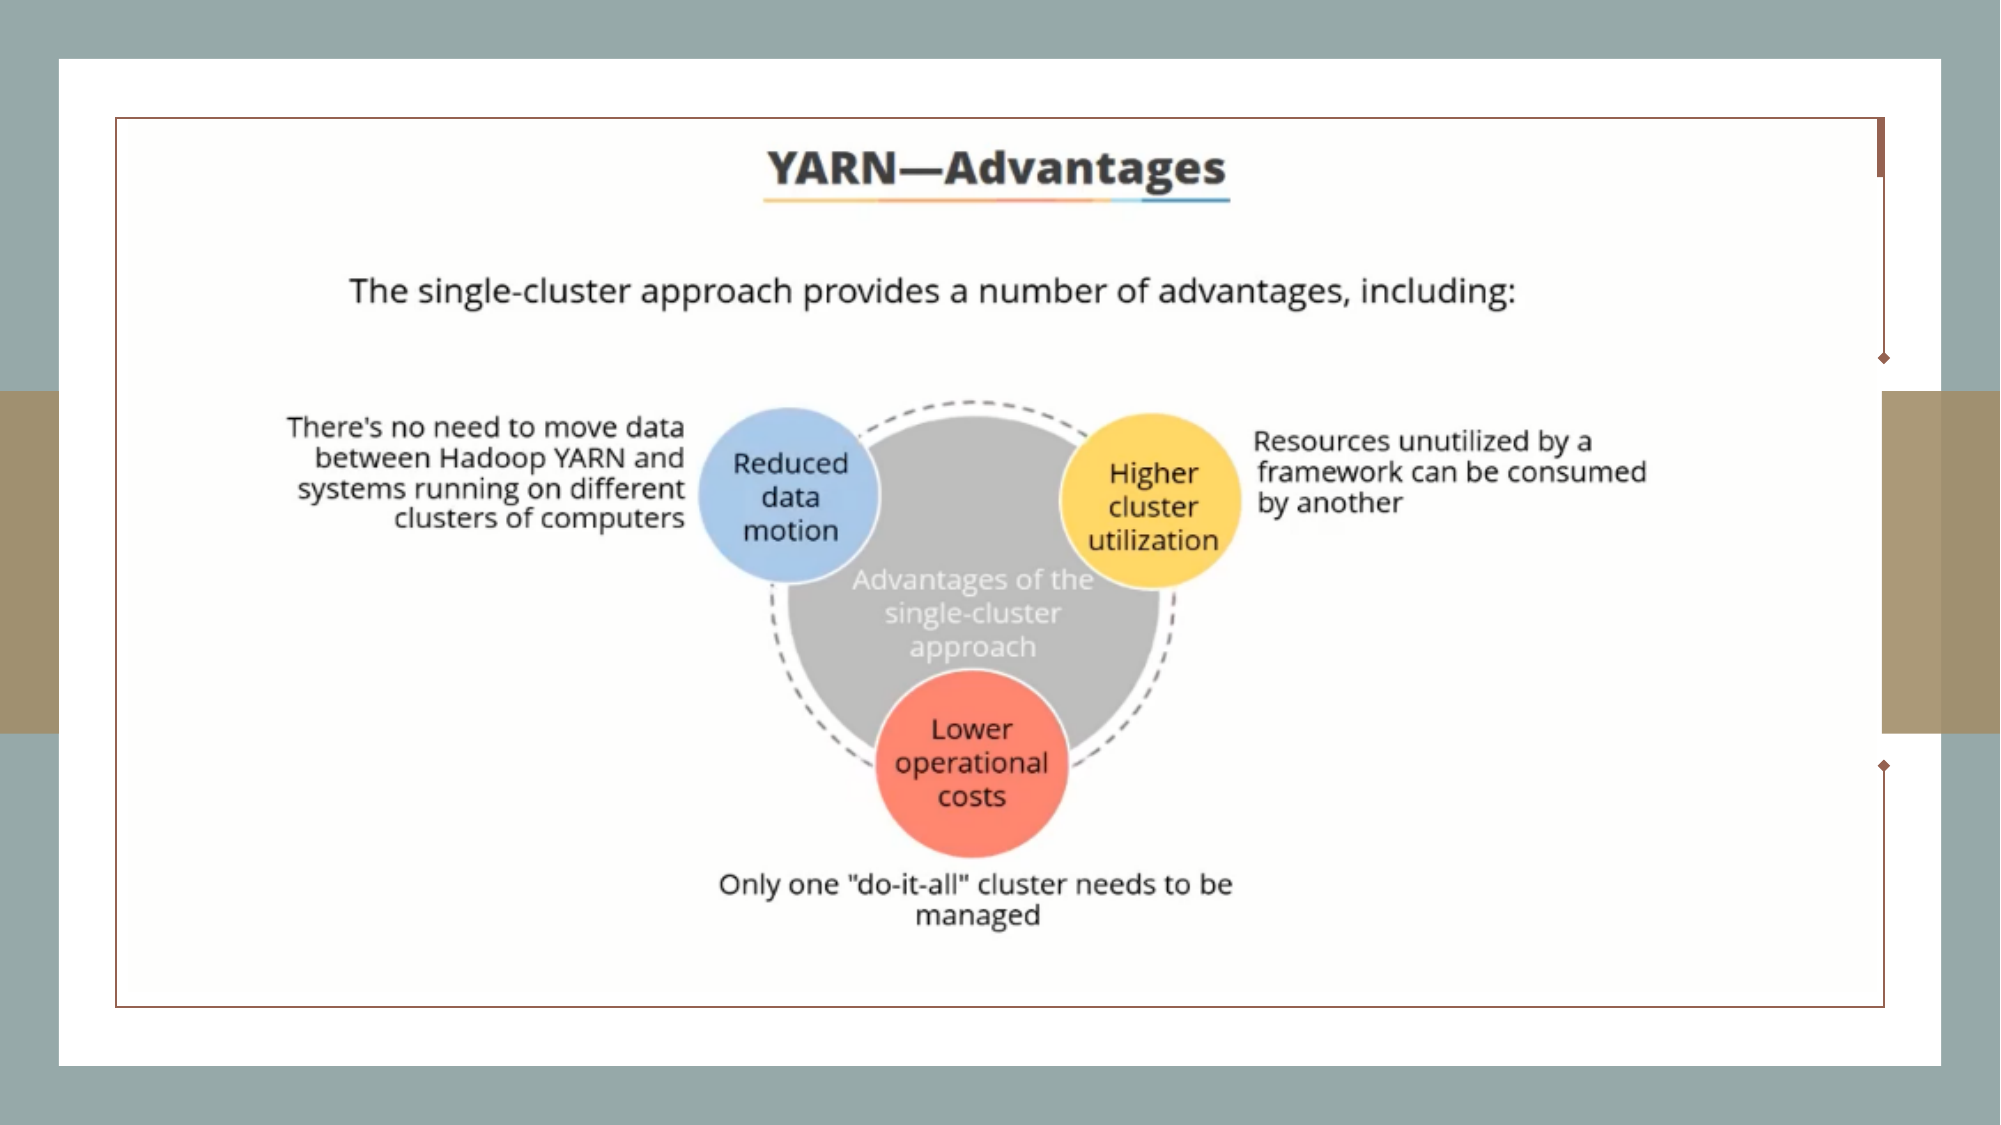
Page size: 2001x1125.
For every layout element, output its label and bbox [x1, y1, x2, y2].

picture [128, 119, 1877, 992]
